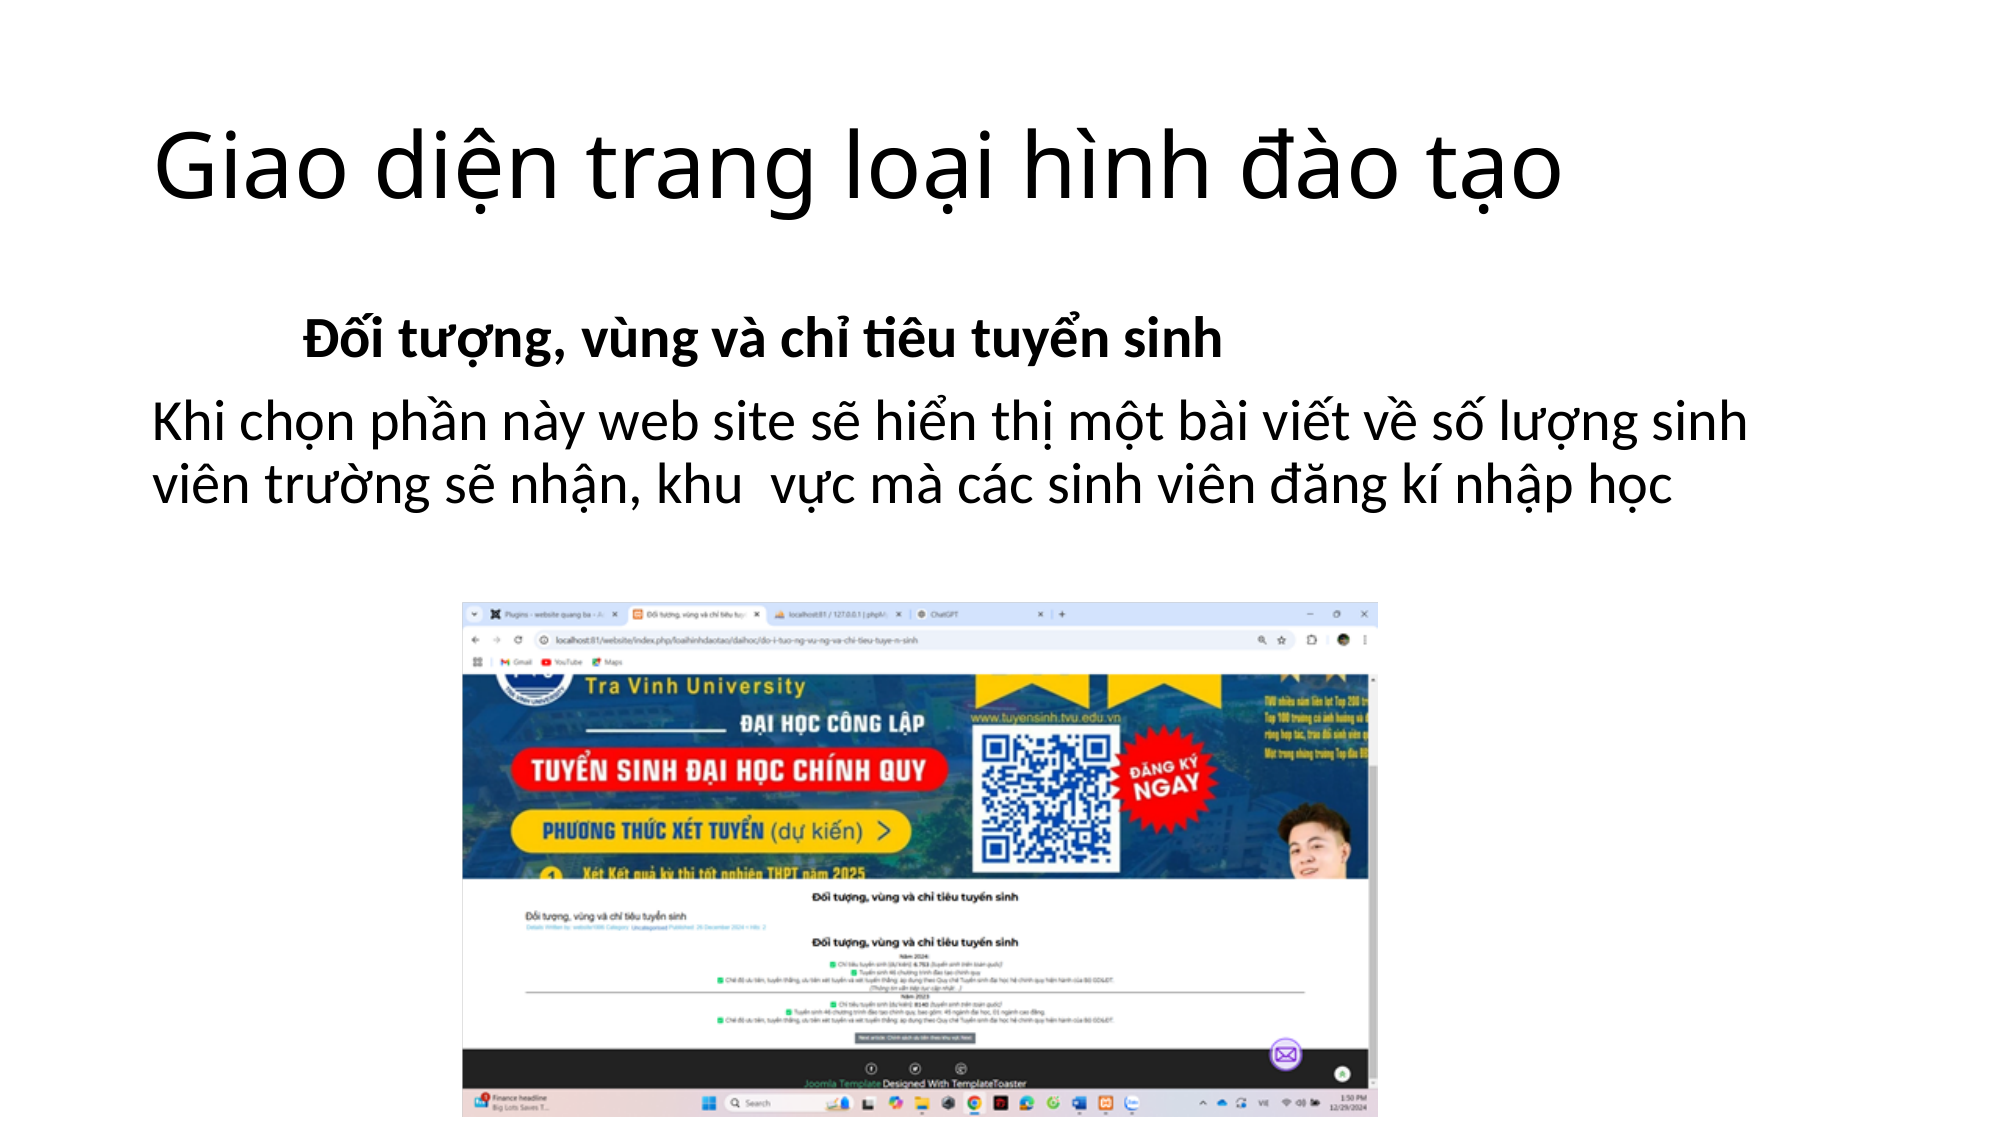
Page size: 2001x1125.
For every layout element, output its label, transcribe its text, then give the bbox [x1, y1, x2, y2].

picture [461, 601, 1378, 1117]
title Giao diện trang loại hình đào tạo [137, 59, 1863, 278]
list Đối tượng, vùng và chỉ tiêu tuyển sinh Khi chọn phần này web site sẽ hiển thị một bài viết về số lượng sinh viên trường sẽ nhận, khu vực mà các sinh viên đăng kí nhập học [137, 299, 1863, 579]
